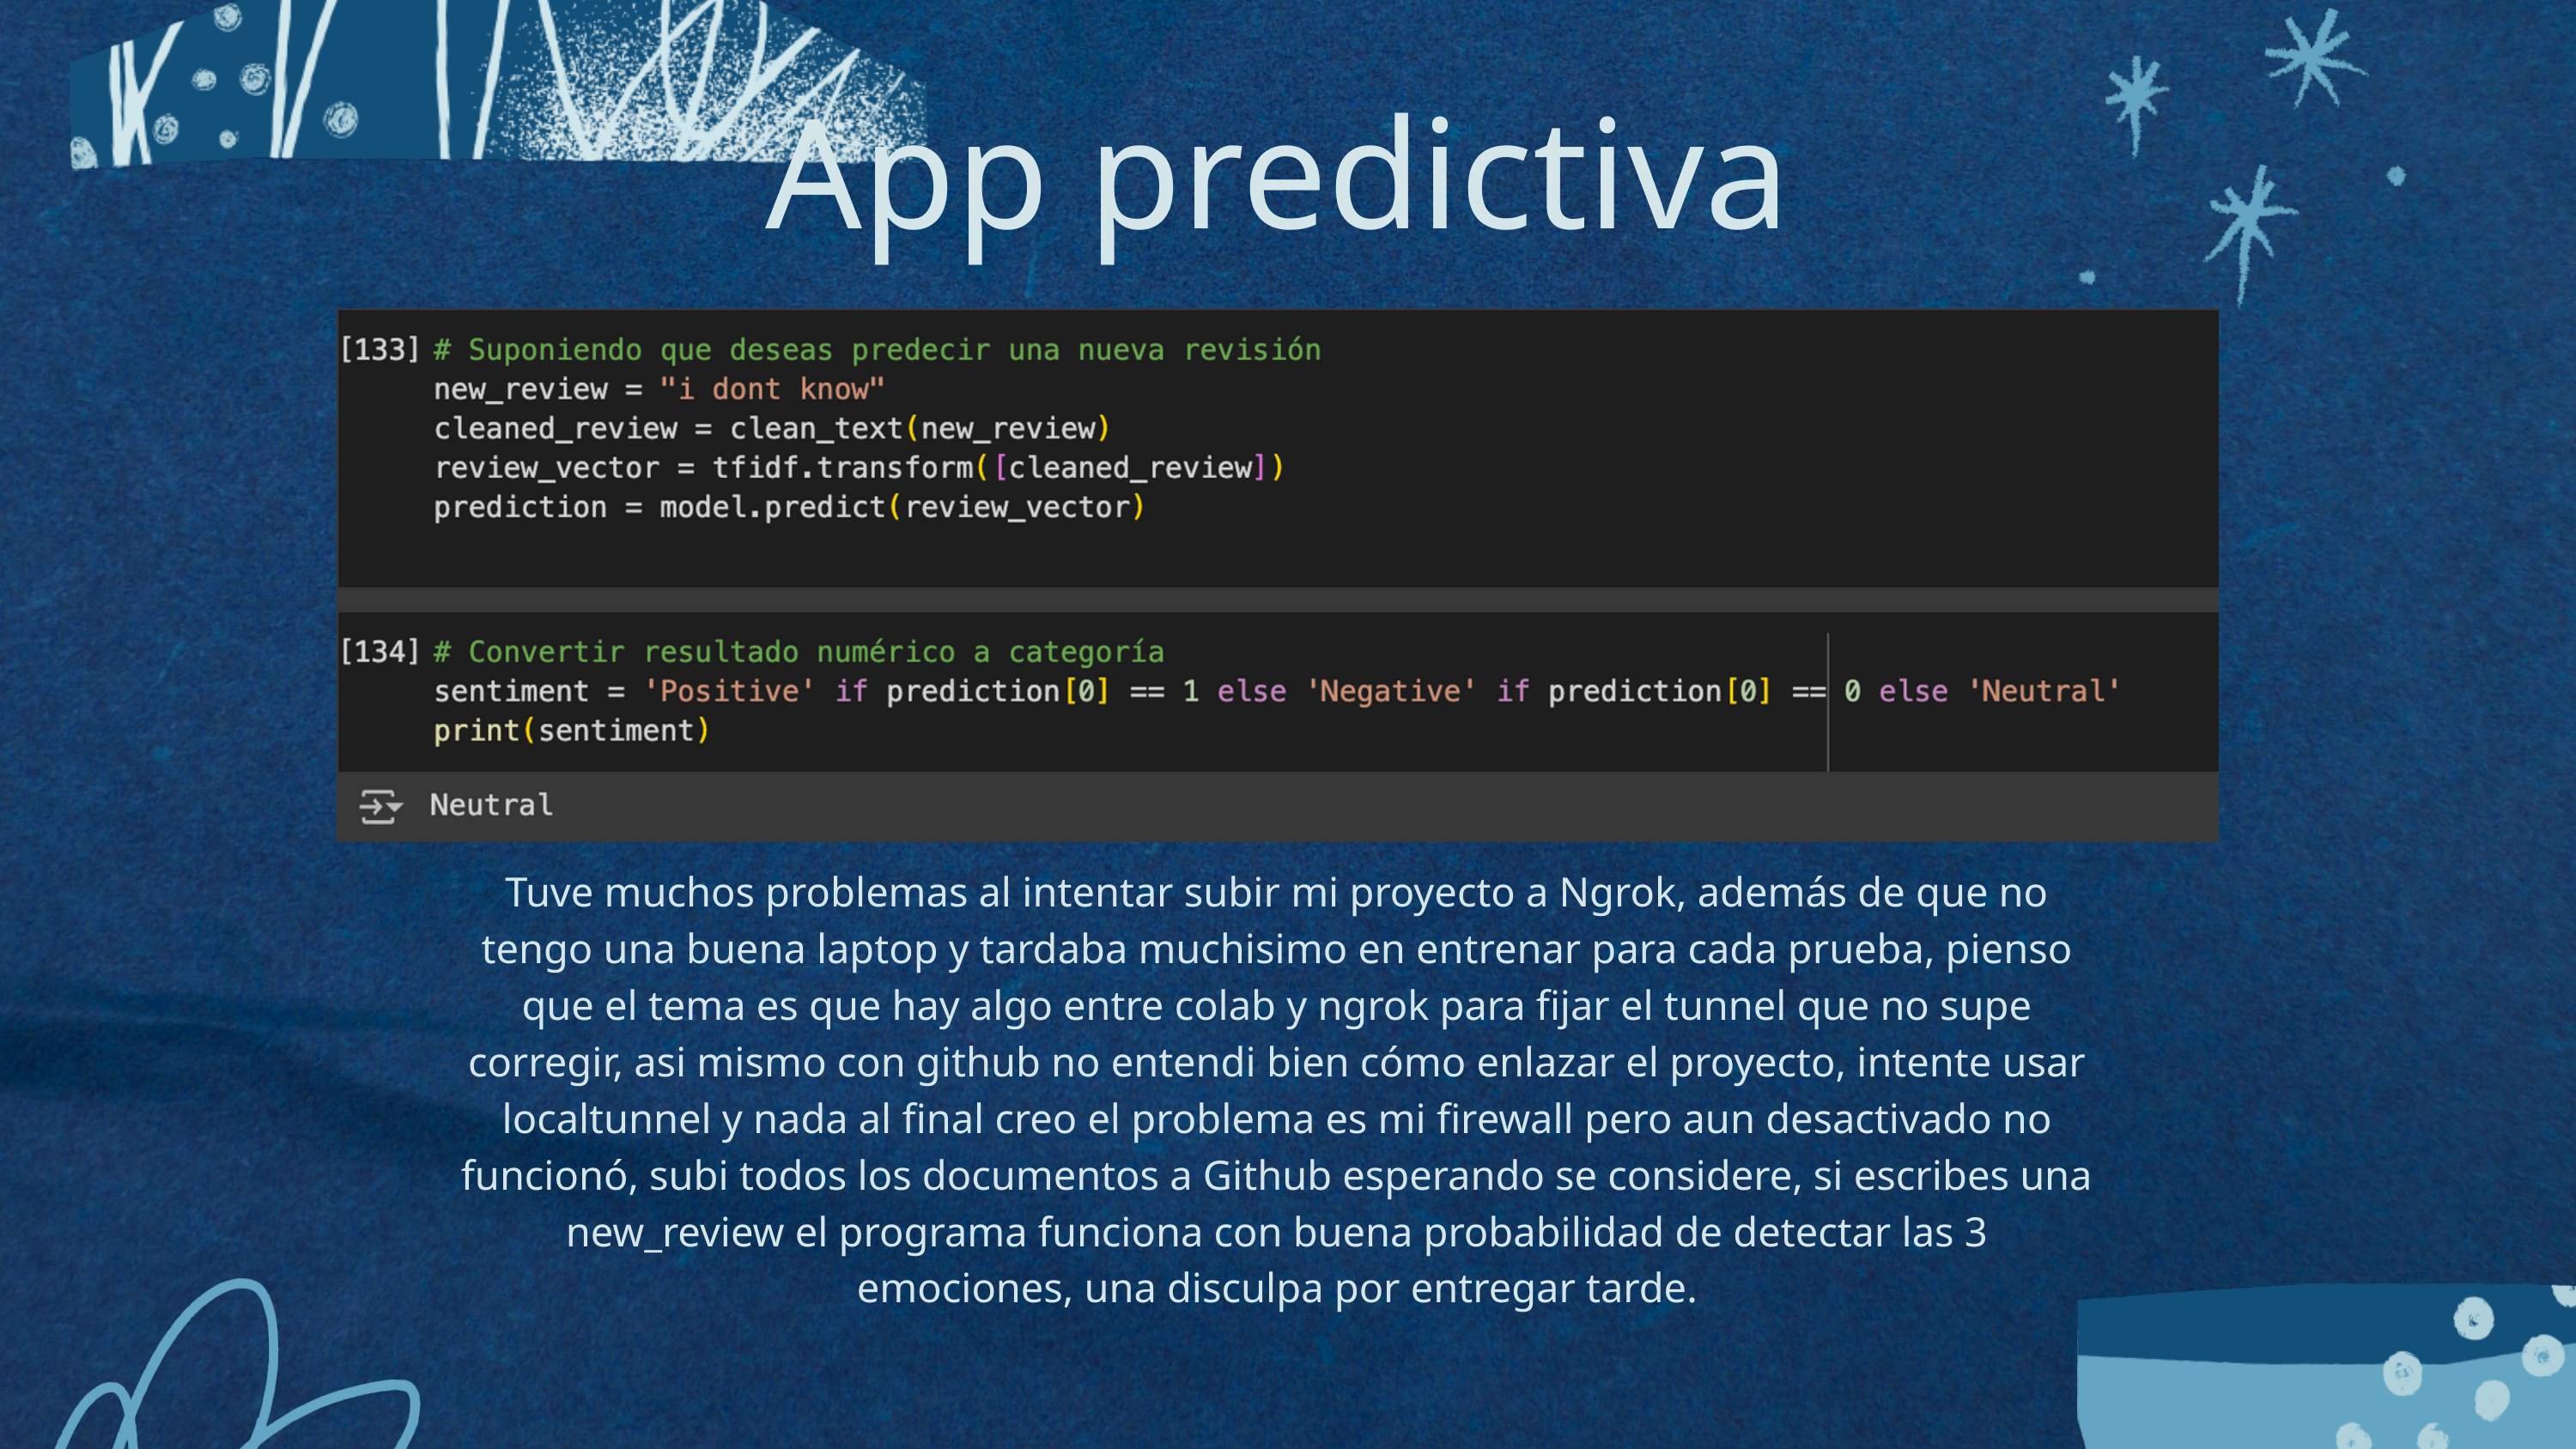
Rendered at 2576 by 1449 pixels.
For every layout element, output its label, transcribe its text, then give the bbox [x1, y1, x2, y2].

text_box [39, 1278, 500, 1449]
text_box Tuve muchos problemas al intentar subir mi proyecto a Ngrok, además de que no tengo una buena laptop y tardaba muchisimo en entrenar para cada prueba, pienso que el tema es que hay algo entre colab y ngrok para fijar el tunnel que no supe corregir, asi mismo con github no entendi bien cómo enlazar el proyecto, intente usar localtunnel y nada al final creo el problema es mi firewall pero aun desactivado no funcionó, subi todos los documentos a Github esperando se considere, si escribes una new_review el programa funciona con buena probabilidad de detectar las 3 emociones, una disculpa por entregar tarde. [459, 858, 2096, 1312]
text_box App predictiva [347, 86, 2208, 260]
text_box [337, 308, 2219, 842]
text_box [0, 0, 2576, 1449]
text_box [69, 0, 931, 171]
text_box [2077, 1283, 2576, 1449]
text_box [2077, 0, 2408, 309]
